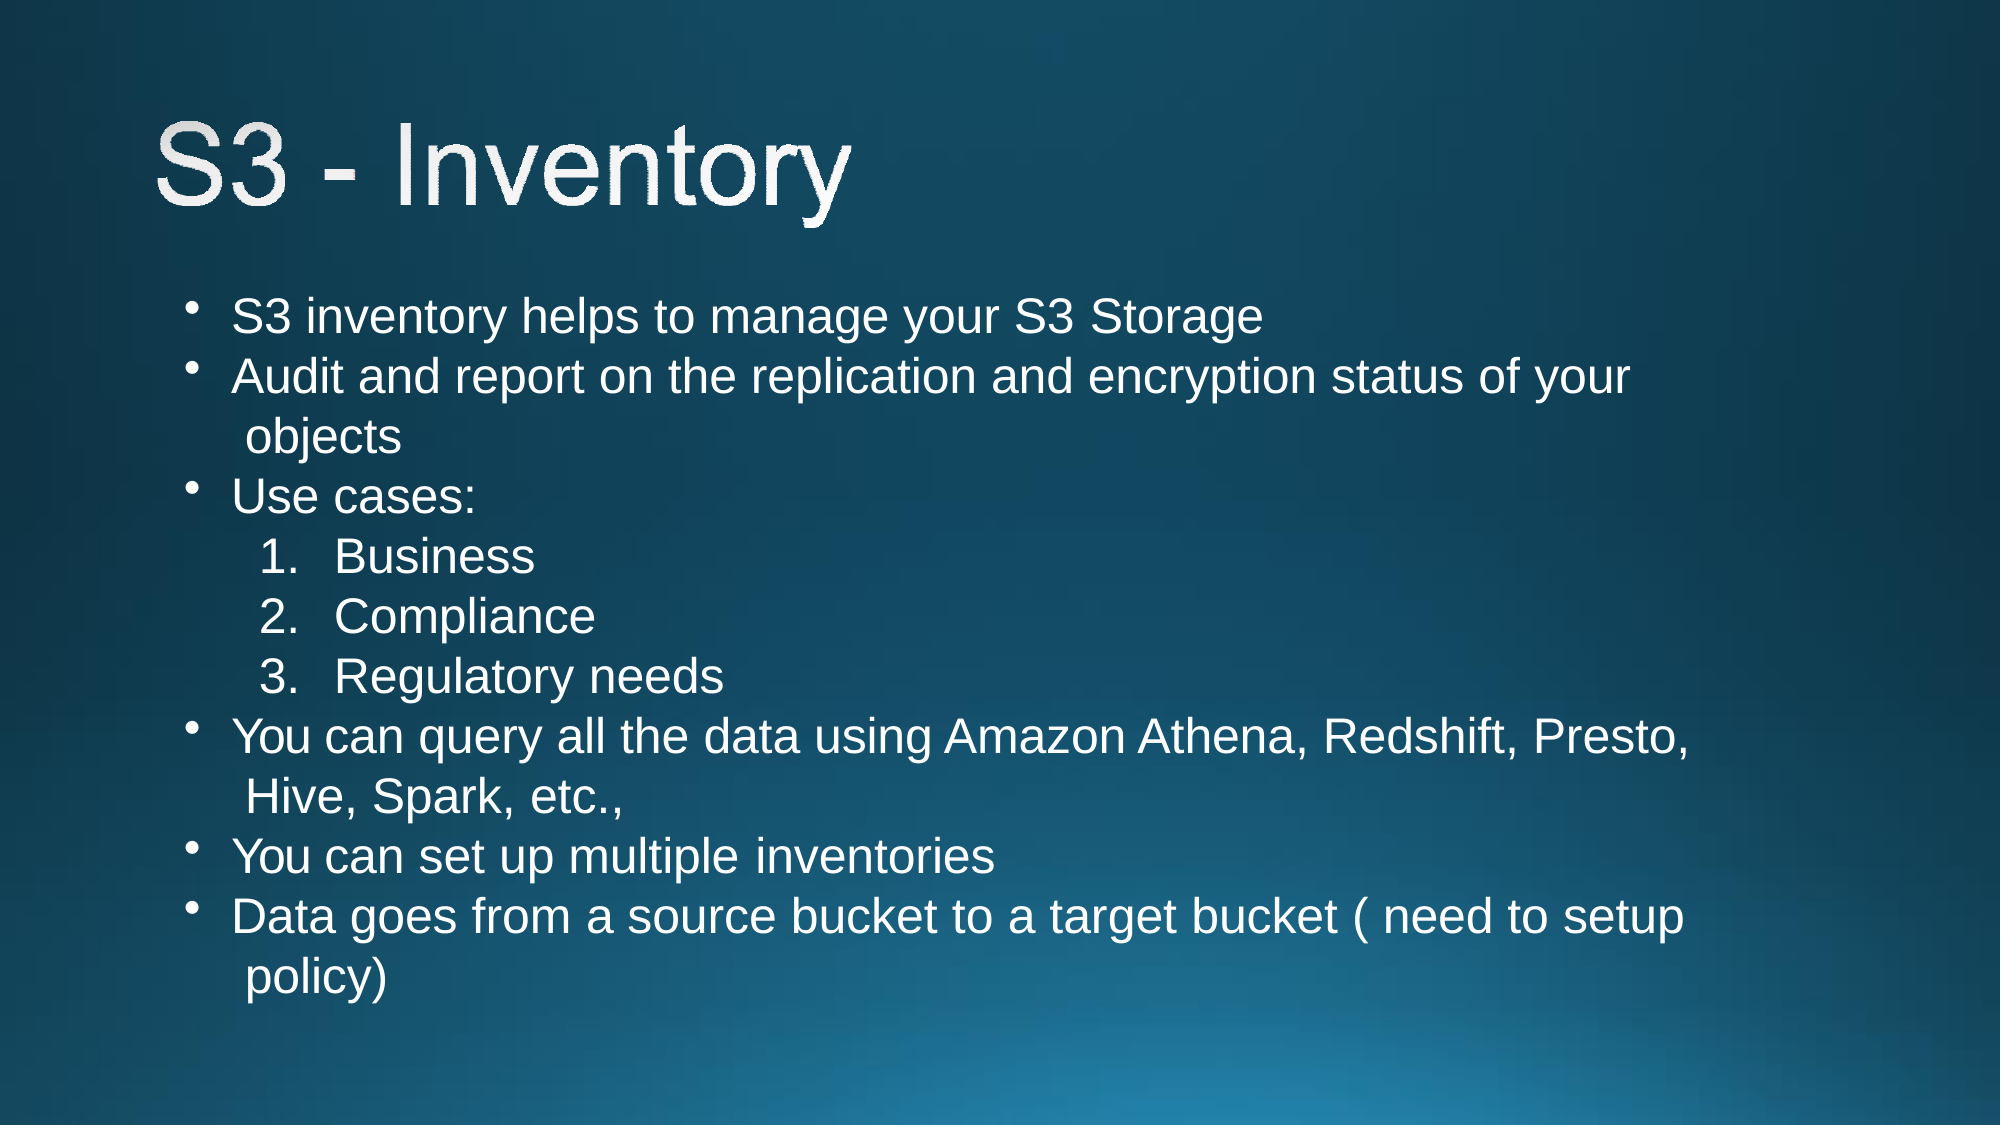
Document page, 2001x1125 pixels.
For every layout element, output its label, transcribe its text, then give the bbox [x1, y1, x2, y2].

text_box [324, 169, 356, 180]
text_box [400, 123, 852, 228]
text_box [157, 121, 285, 206]
text_box S3 inventory helps to manage your S3 Storage Audit and report on the replication and encryption status of your objects Use cases: Business Compliance Regulatory needs You can query all the data using Amazon Athena, Redshift, Presto, Hive, Spark, etc., You can set up multiple inventories Data goes from a source bucket to a target bucket ( need to setup policy) [181, 281, 1705, 1004]
picture [0, 0, 2000, 1125]
